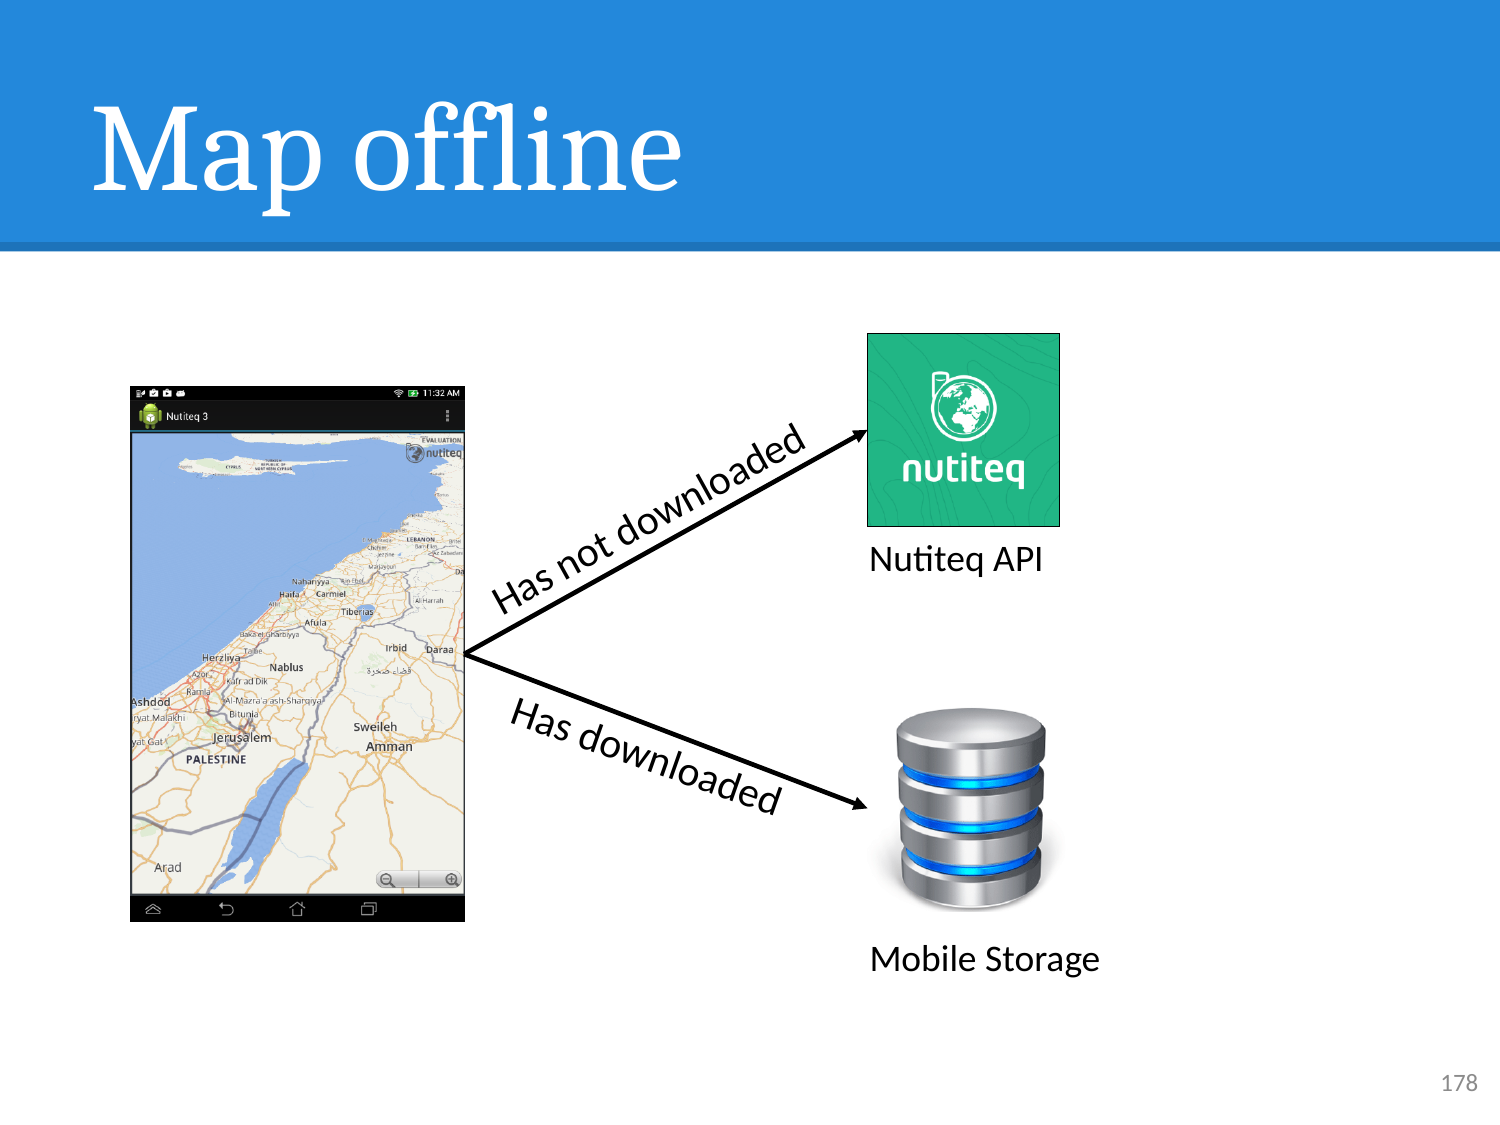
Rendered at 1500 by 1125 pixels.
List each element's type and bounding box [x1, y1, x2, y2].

slide_number [1403, 1038, 1494, 1125]
text_box [464, 396, 1059, 837]
picture [867, 705, 1075, 912]
picture [867, 333, 1060, 527]
picture [130, 386, 465, 922]
text_box [854, 926, 1116, 987]
title [75, 45, 1425, 233]
